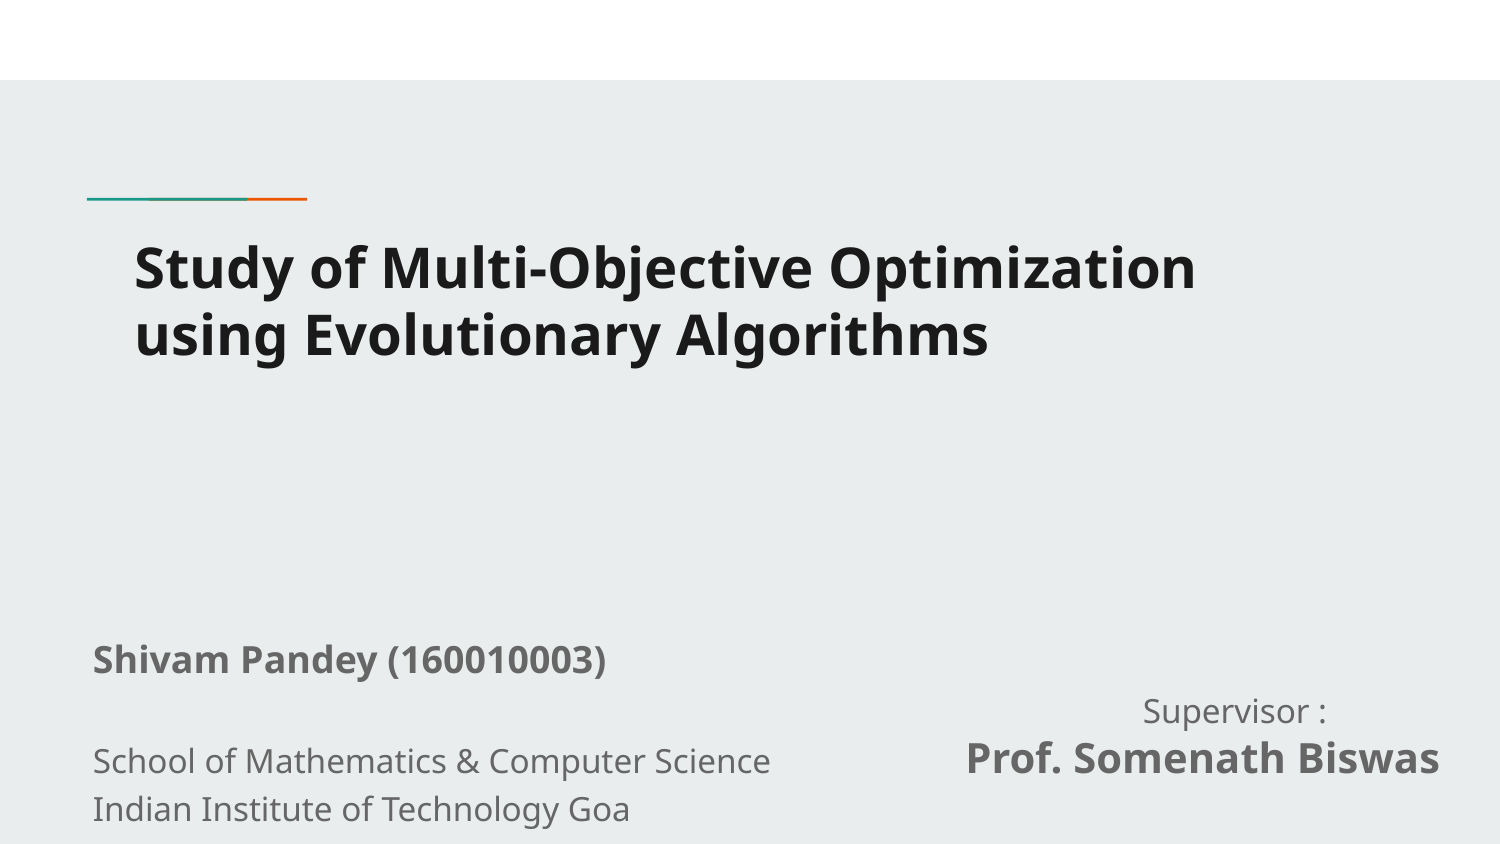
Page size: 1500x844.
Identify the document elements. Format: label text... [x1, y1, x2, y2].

subtitle Shivam Pandey (160010003) Supervisor : School of Mathematics & Computer Science Prof. Somenath Biswas Indian Institute of Technology Goa [77, 617, 1493, 820]
title Study of Multi-Objective Optimization using Evolutionary Algorithms [119, 216, 1381, 490]
